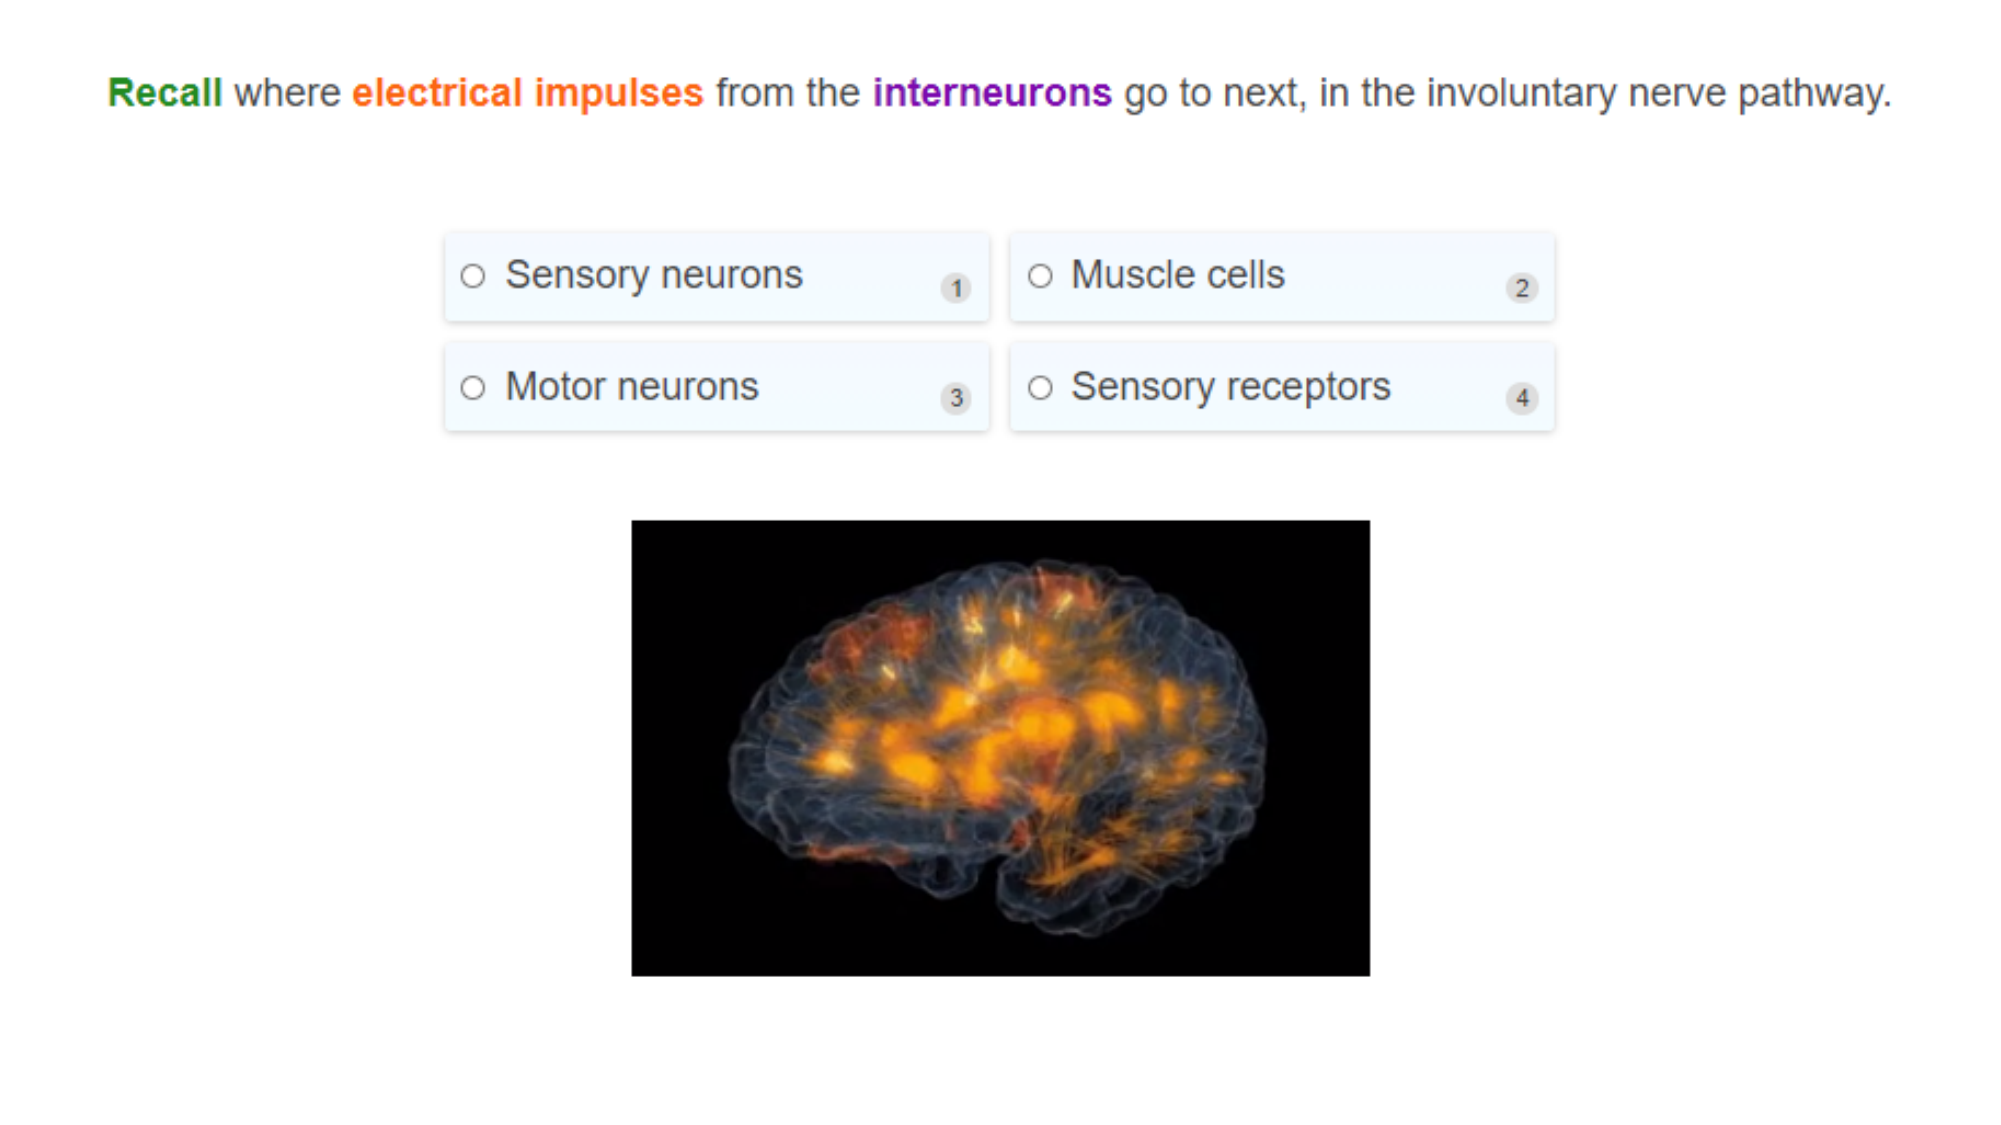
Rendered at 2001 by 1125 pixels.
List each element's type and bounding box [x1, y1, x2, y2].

picture [102, 65, 1901, 1034]
